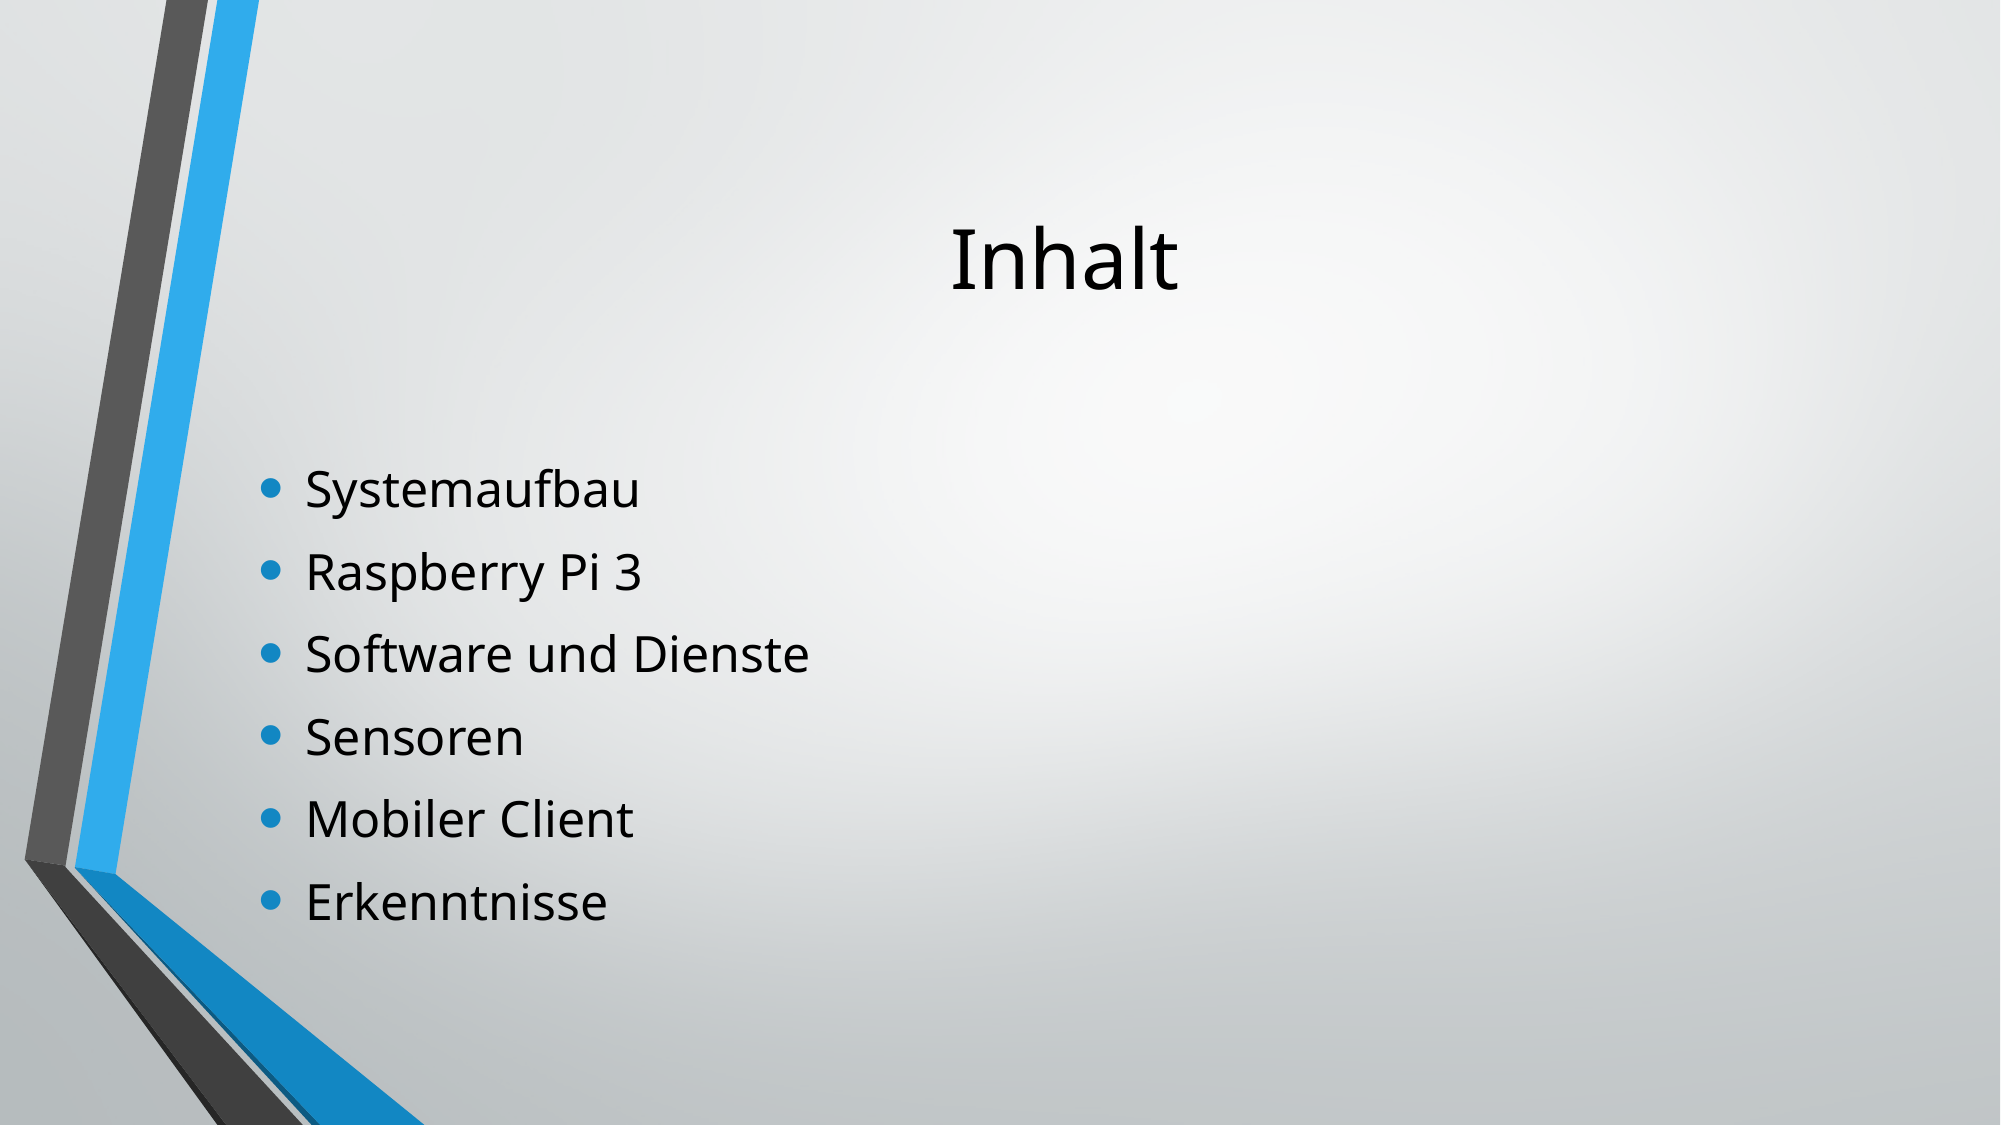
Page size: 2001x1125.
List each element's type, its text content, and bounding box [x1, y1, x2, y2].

list Systemaufbau Raspberry Pi 3 Software und Dienste Sensoren Mobiler Client Erkenntnisse [243, 437, 1887, 950]
title Inhalt [243, 112, 1887, 400]
